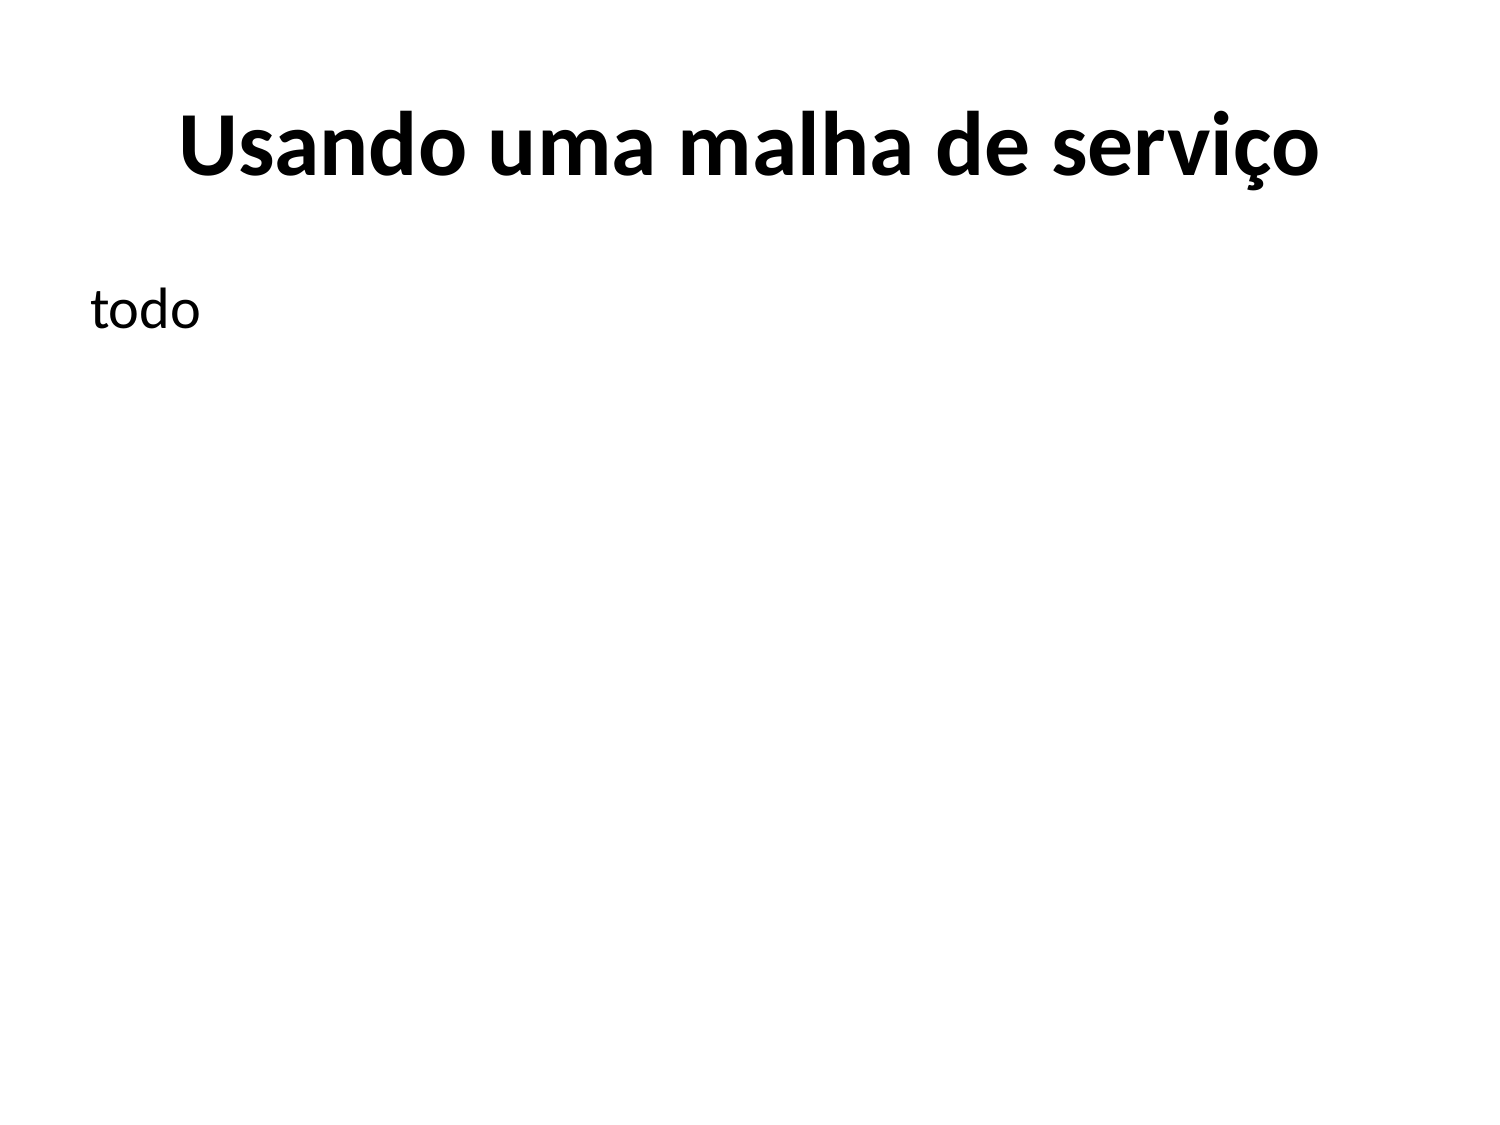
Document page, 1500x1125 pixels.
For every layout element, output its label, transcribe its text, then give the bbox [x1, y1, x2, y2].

list todo [75, 262, 1425, 1005]
title Usando uma malha de serviço [75, 45, 1425, 233]
